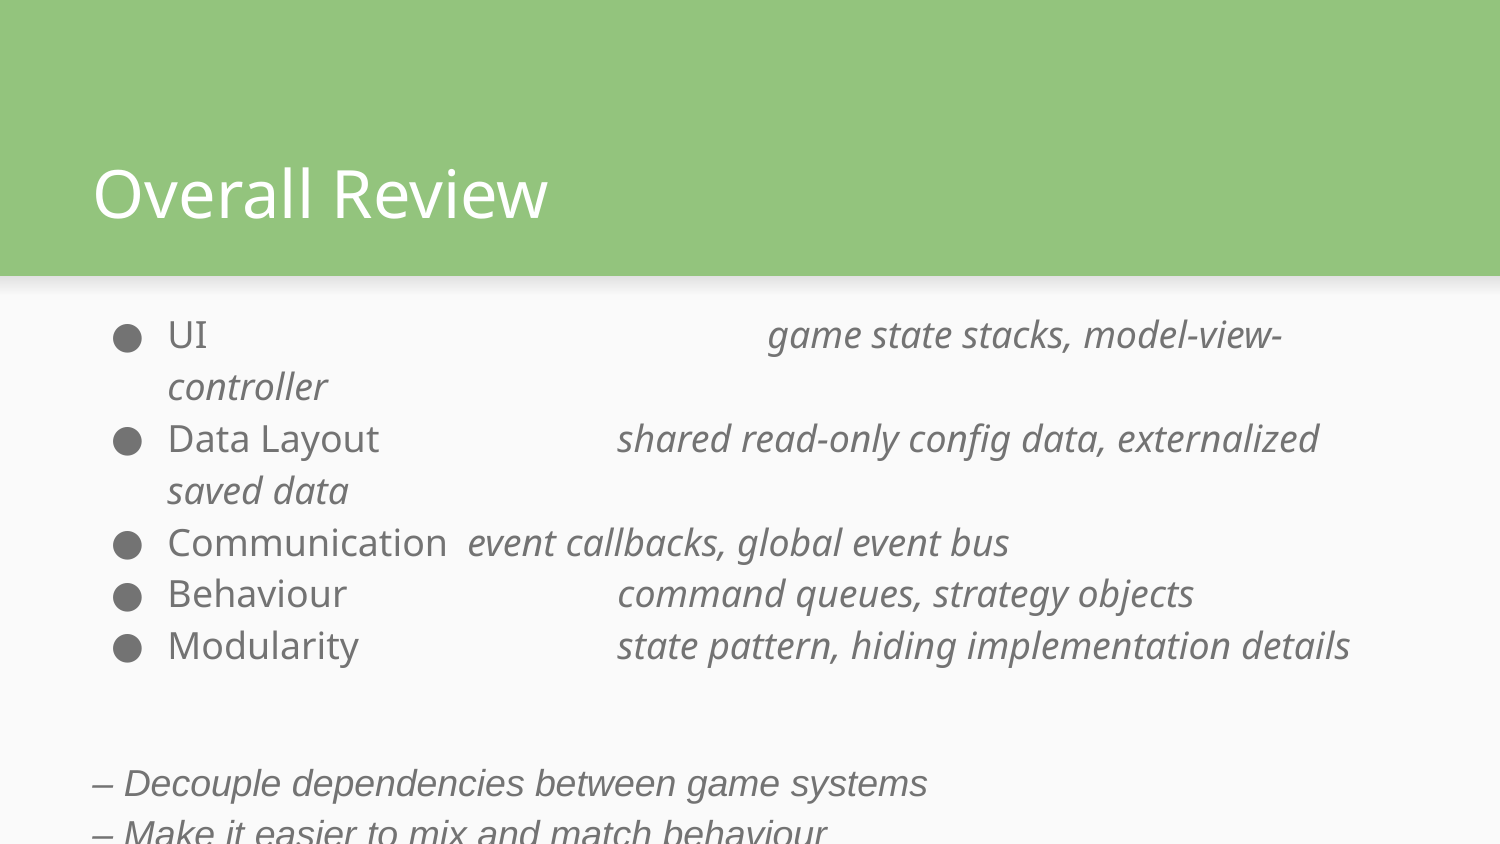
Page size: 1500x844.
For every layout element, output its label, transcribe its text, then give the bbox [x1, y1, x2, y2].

list UI game state stacks, model-view-controller Data Layout shared read-only config data, externalized saved data Communication event callbacks, global event bus Behaviour command queues, strategy objects Modularity state pattern, hiding implementation details – Decouple dependencies between game systems – Make it easier to mix and match behaviour – Speed up development and iteration [77, 289, 1427, 777]
title Overall Review [77, 121, 1427, 248]
